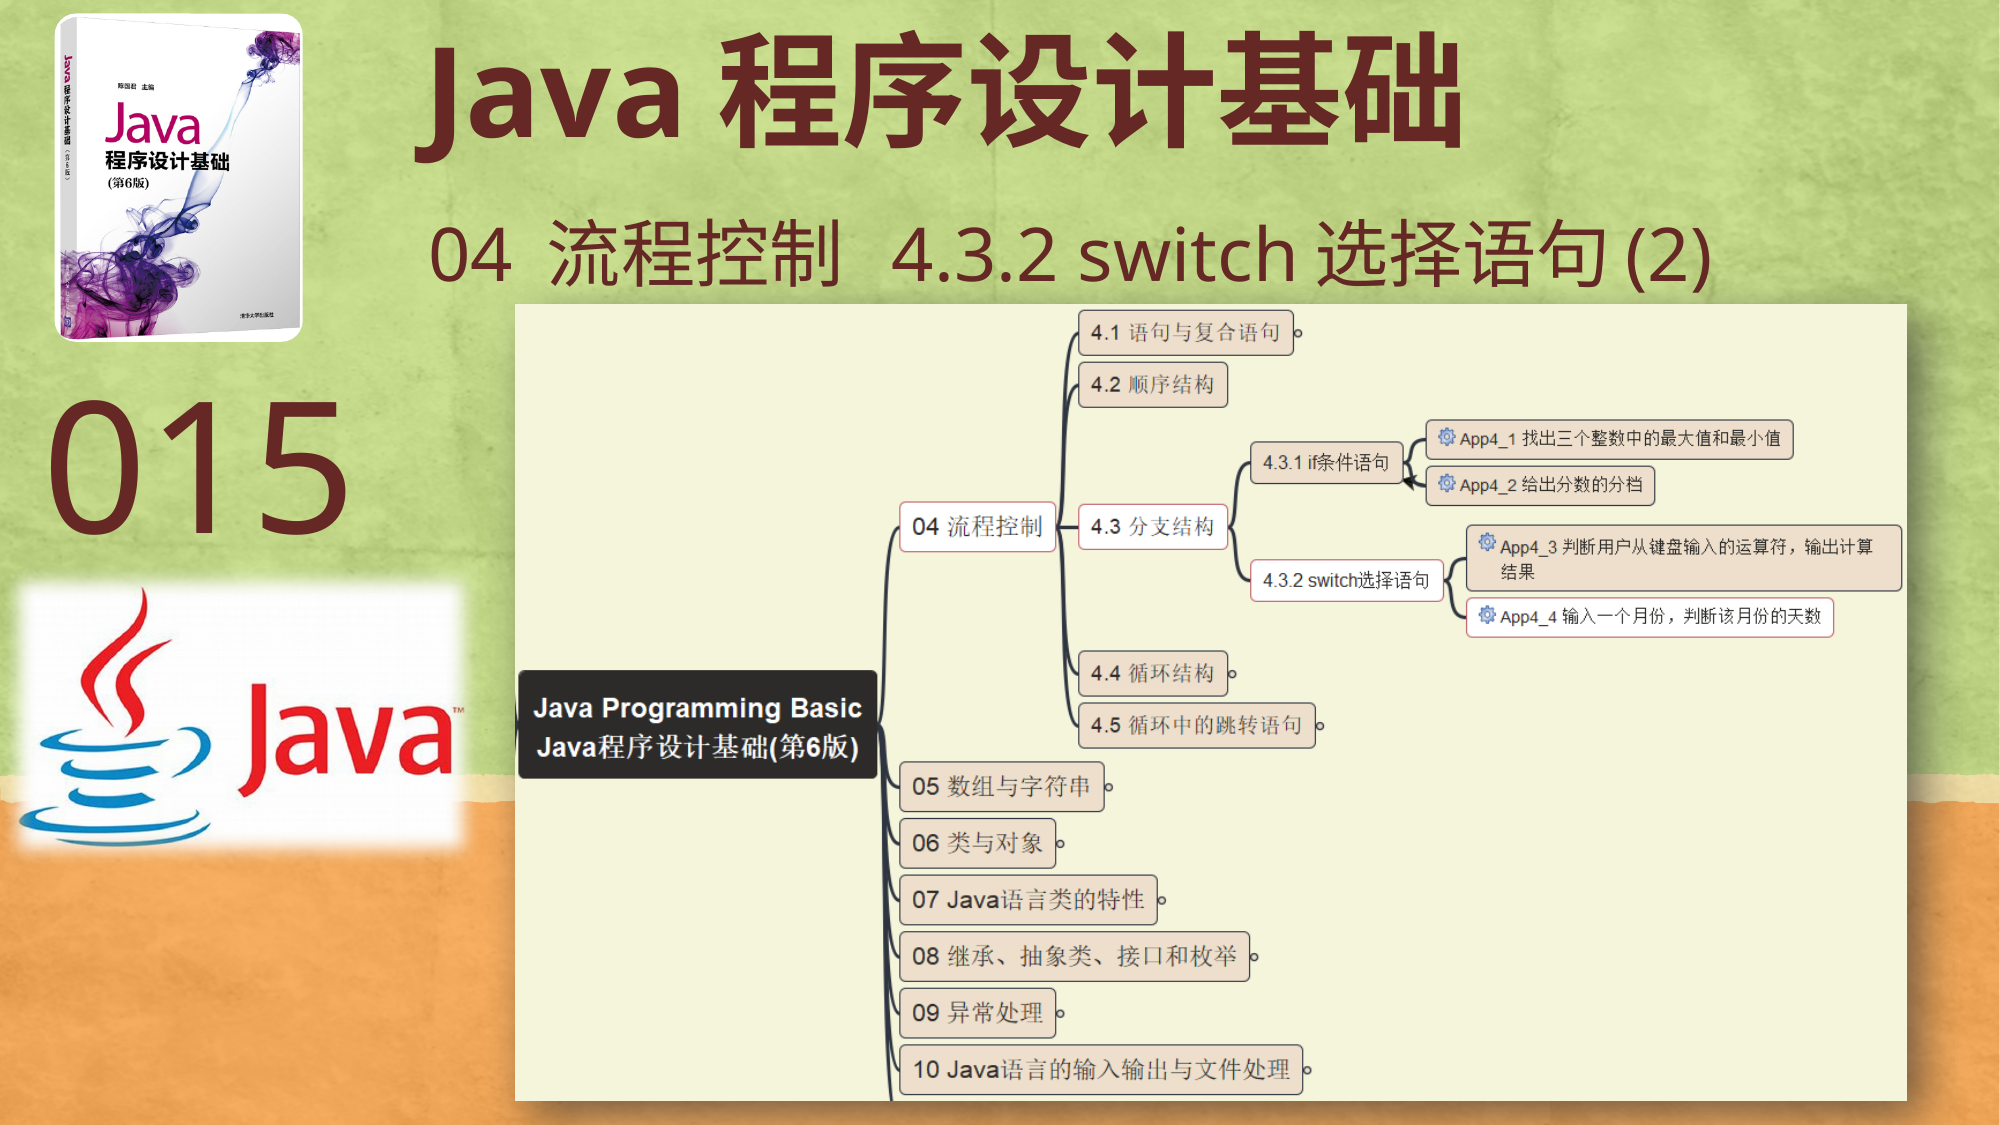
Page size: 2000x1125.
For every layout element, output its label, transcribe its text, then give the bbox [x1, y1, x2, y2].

picture [54, 13, 303, 342]
picture [515, 304, 1907, 1101]
subtitle 04 流程控制 4.3.2 switch选择语句(2) [413, 180, 1957, 305]
text_box 015 [13, 363, 386, 563]
picture [0, 563, 482, 867]
title Java程序设计基础 [409, 13, 1656, 169]
